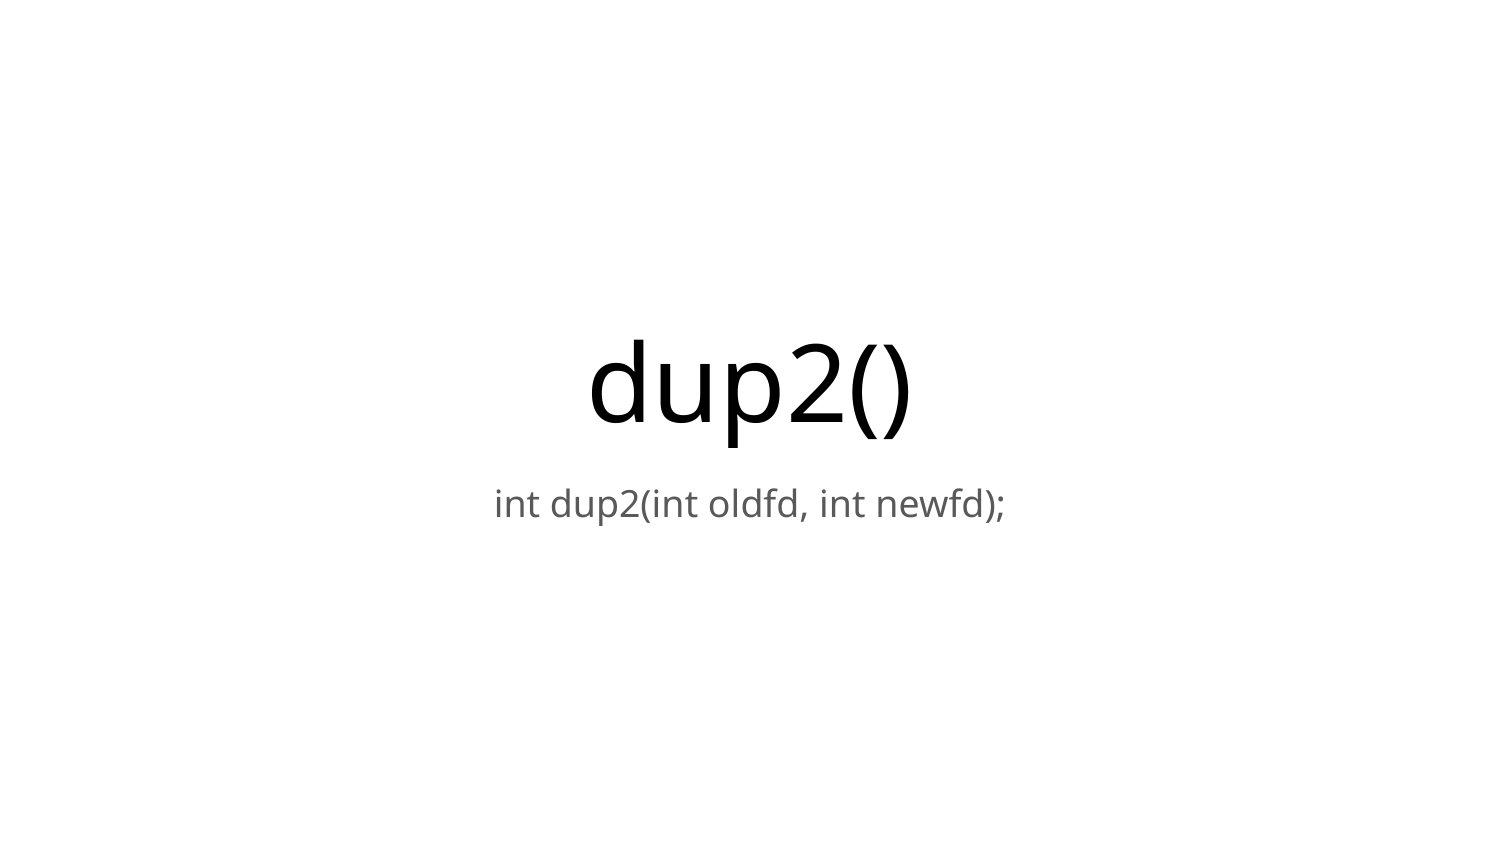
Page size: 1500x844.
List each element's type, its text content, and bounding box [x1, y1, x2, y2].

subtitle int dup2(int oldfd, int newfd); [51, 464, 1449, 595]
title dup2() [51, 122, 1449, 459]
